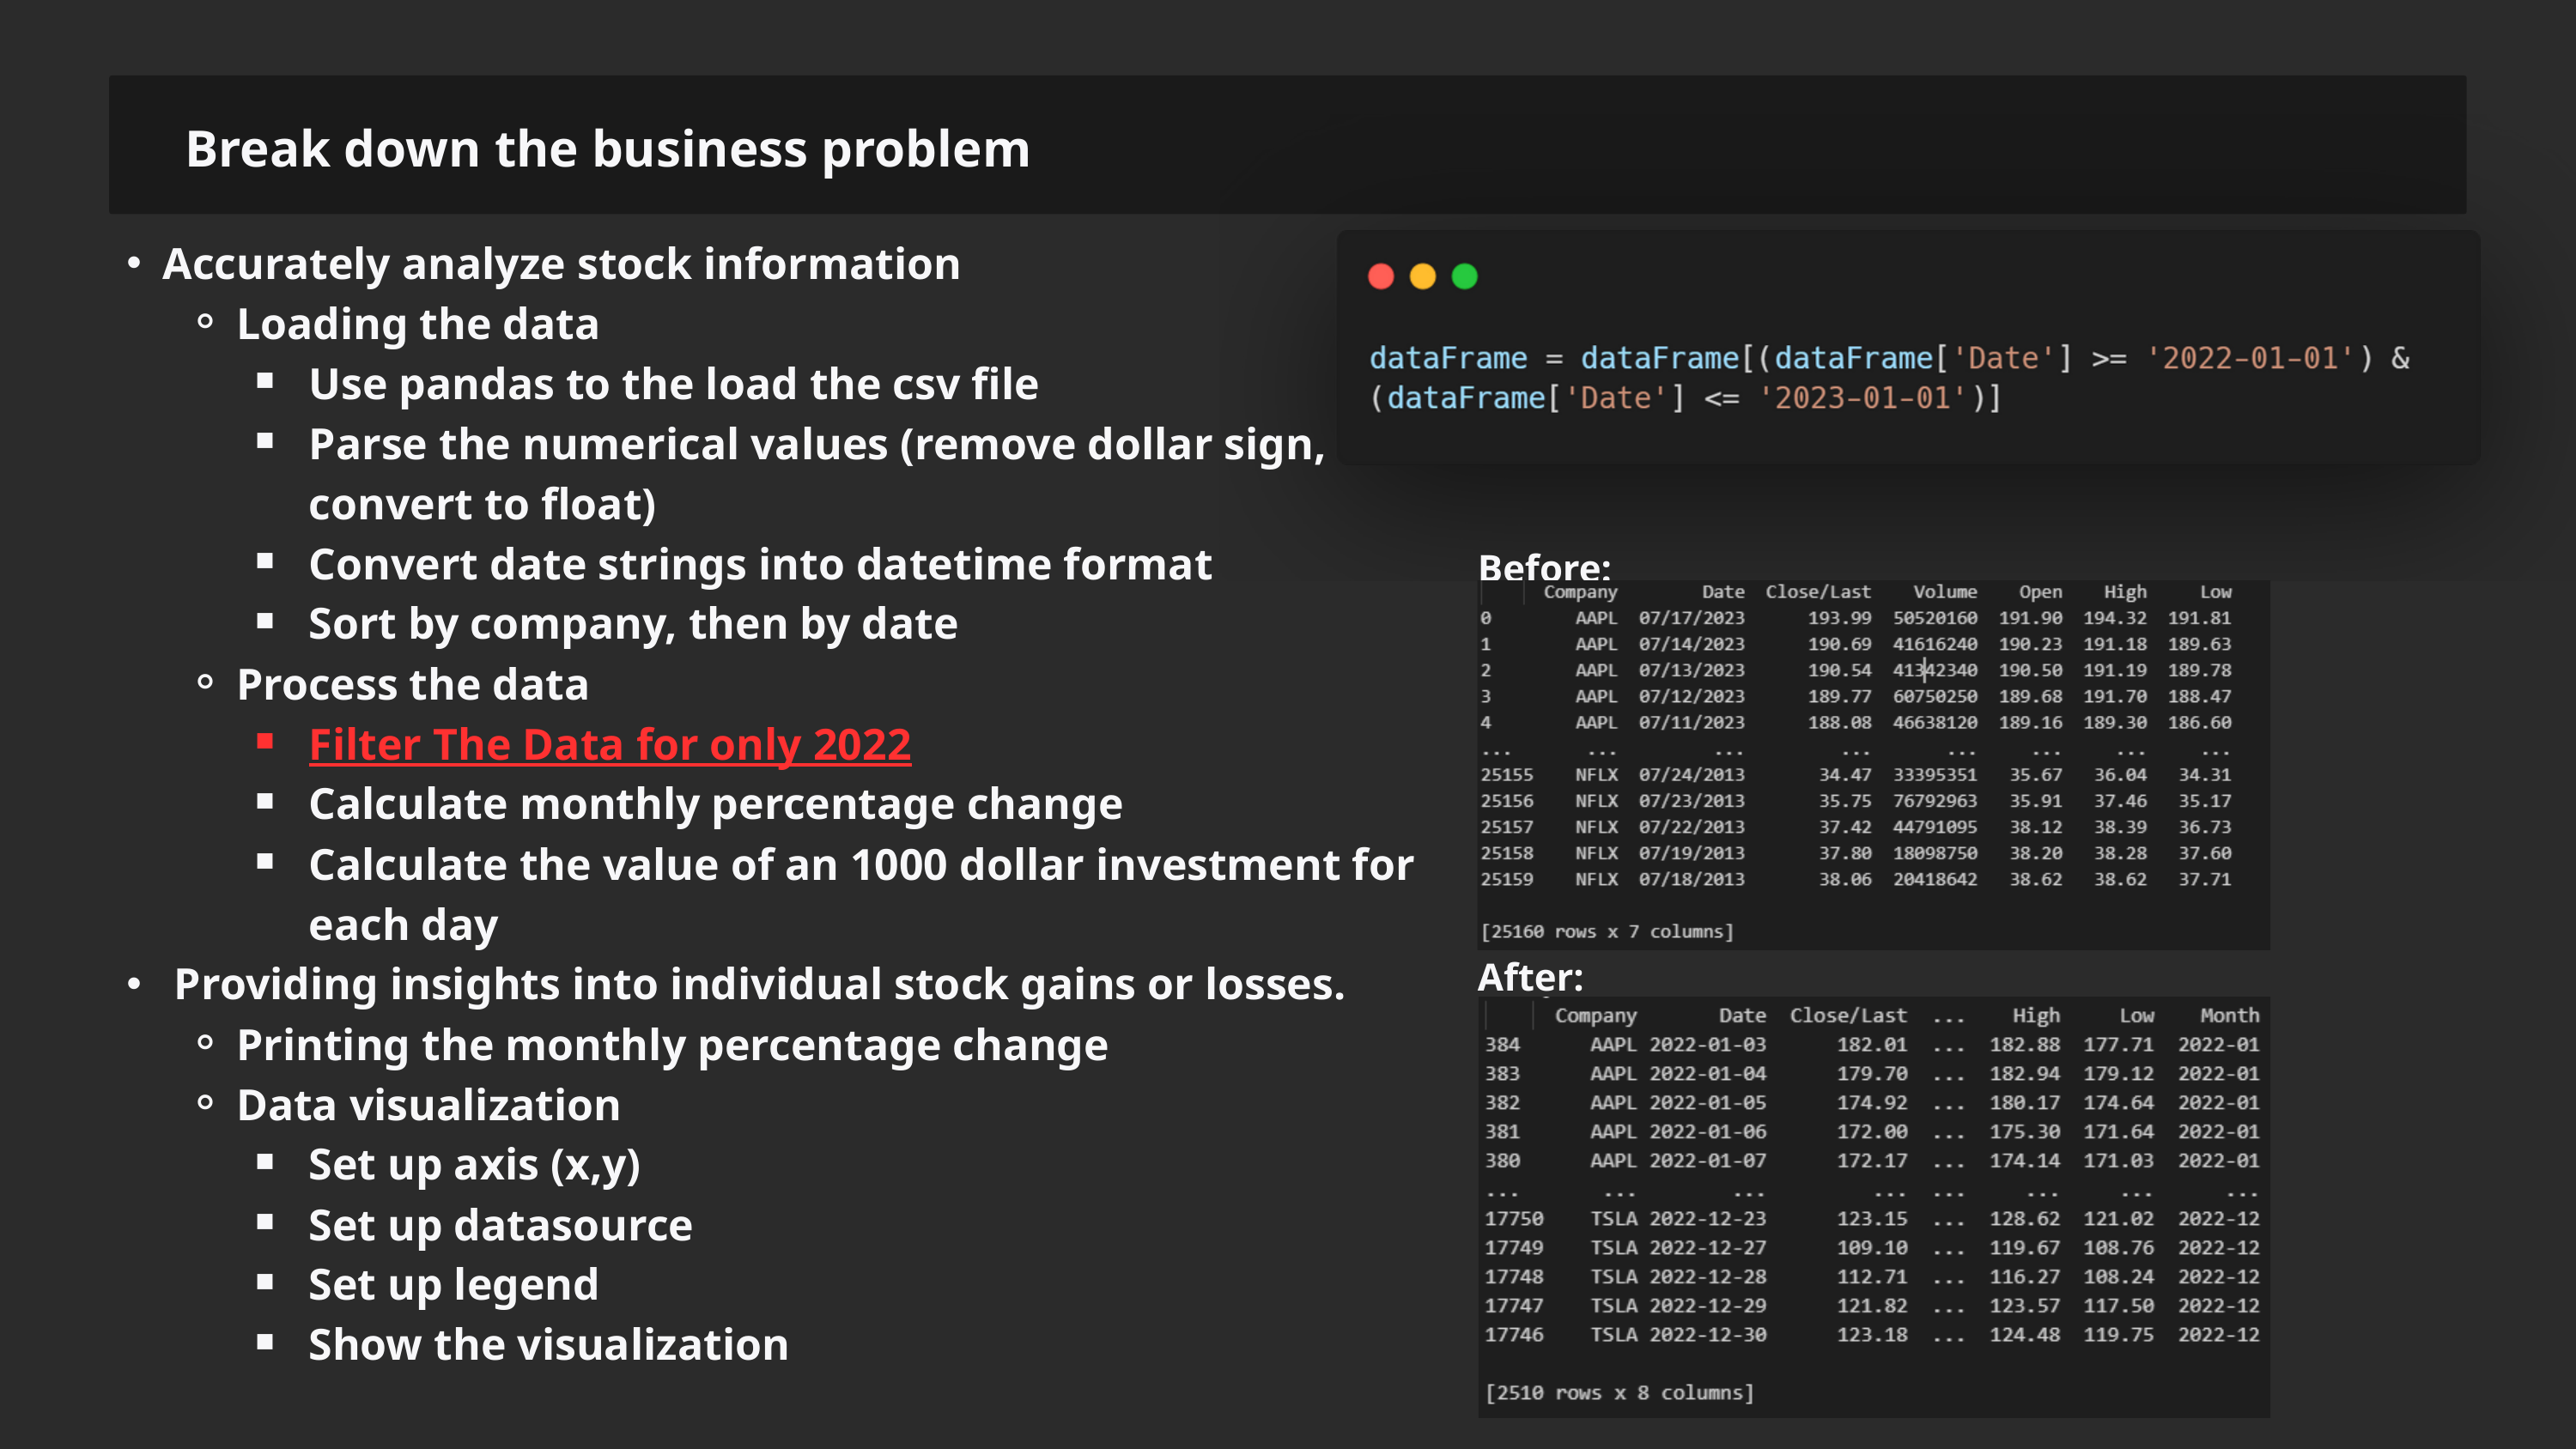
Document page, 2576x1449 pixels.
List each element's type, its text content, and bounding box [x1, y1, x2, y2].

text_box Accurately analyze stock information Loading the data Use pandas to the load the csv file Parse the numerical values (remove dollar sign, convert to float) Convert date strings into datetime format Sort by company, then by date Process the data Filter The Data for only 2022 Calculate monthly percentage change Calculate the value of an 1000 dollar investment for each day Providing insights into individual stock gains or losses. Printing the monthly percentage change Data visualization Set up axis (x,y) Set up datasource Set up legend Show the visualization [89, 227, 1445, 1369]
text_box Before: [1477, 537, 2532, 591]
text_box [1478, 998, 2271, 1418]
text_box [108, 75, 2467, 215]
text_box [1219, 114, 2576, 581]
text_box [1477, 580, 2271, 950]
text_box After: [1477, 945, 2532, 998]
